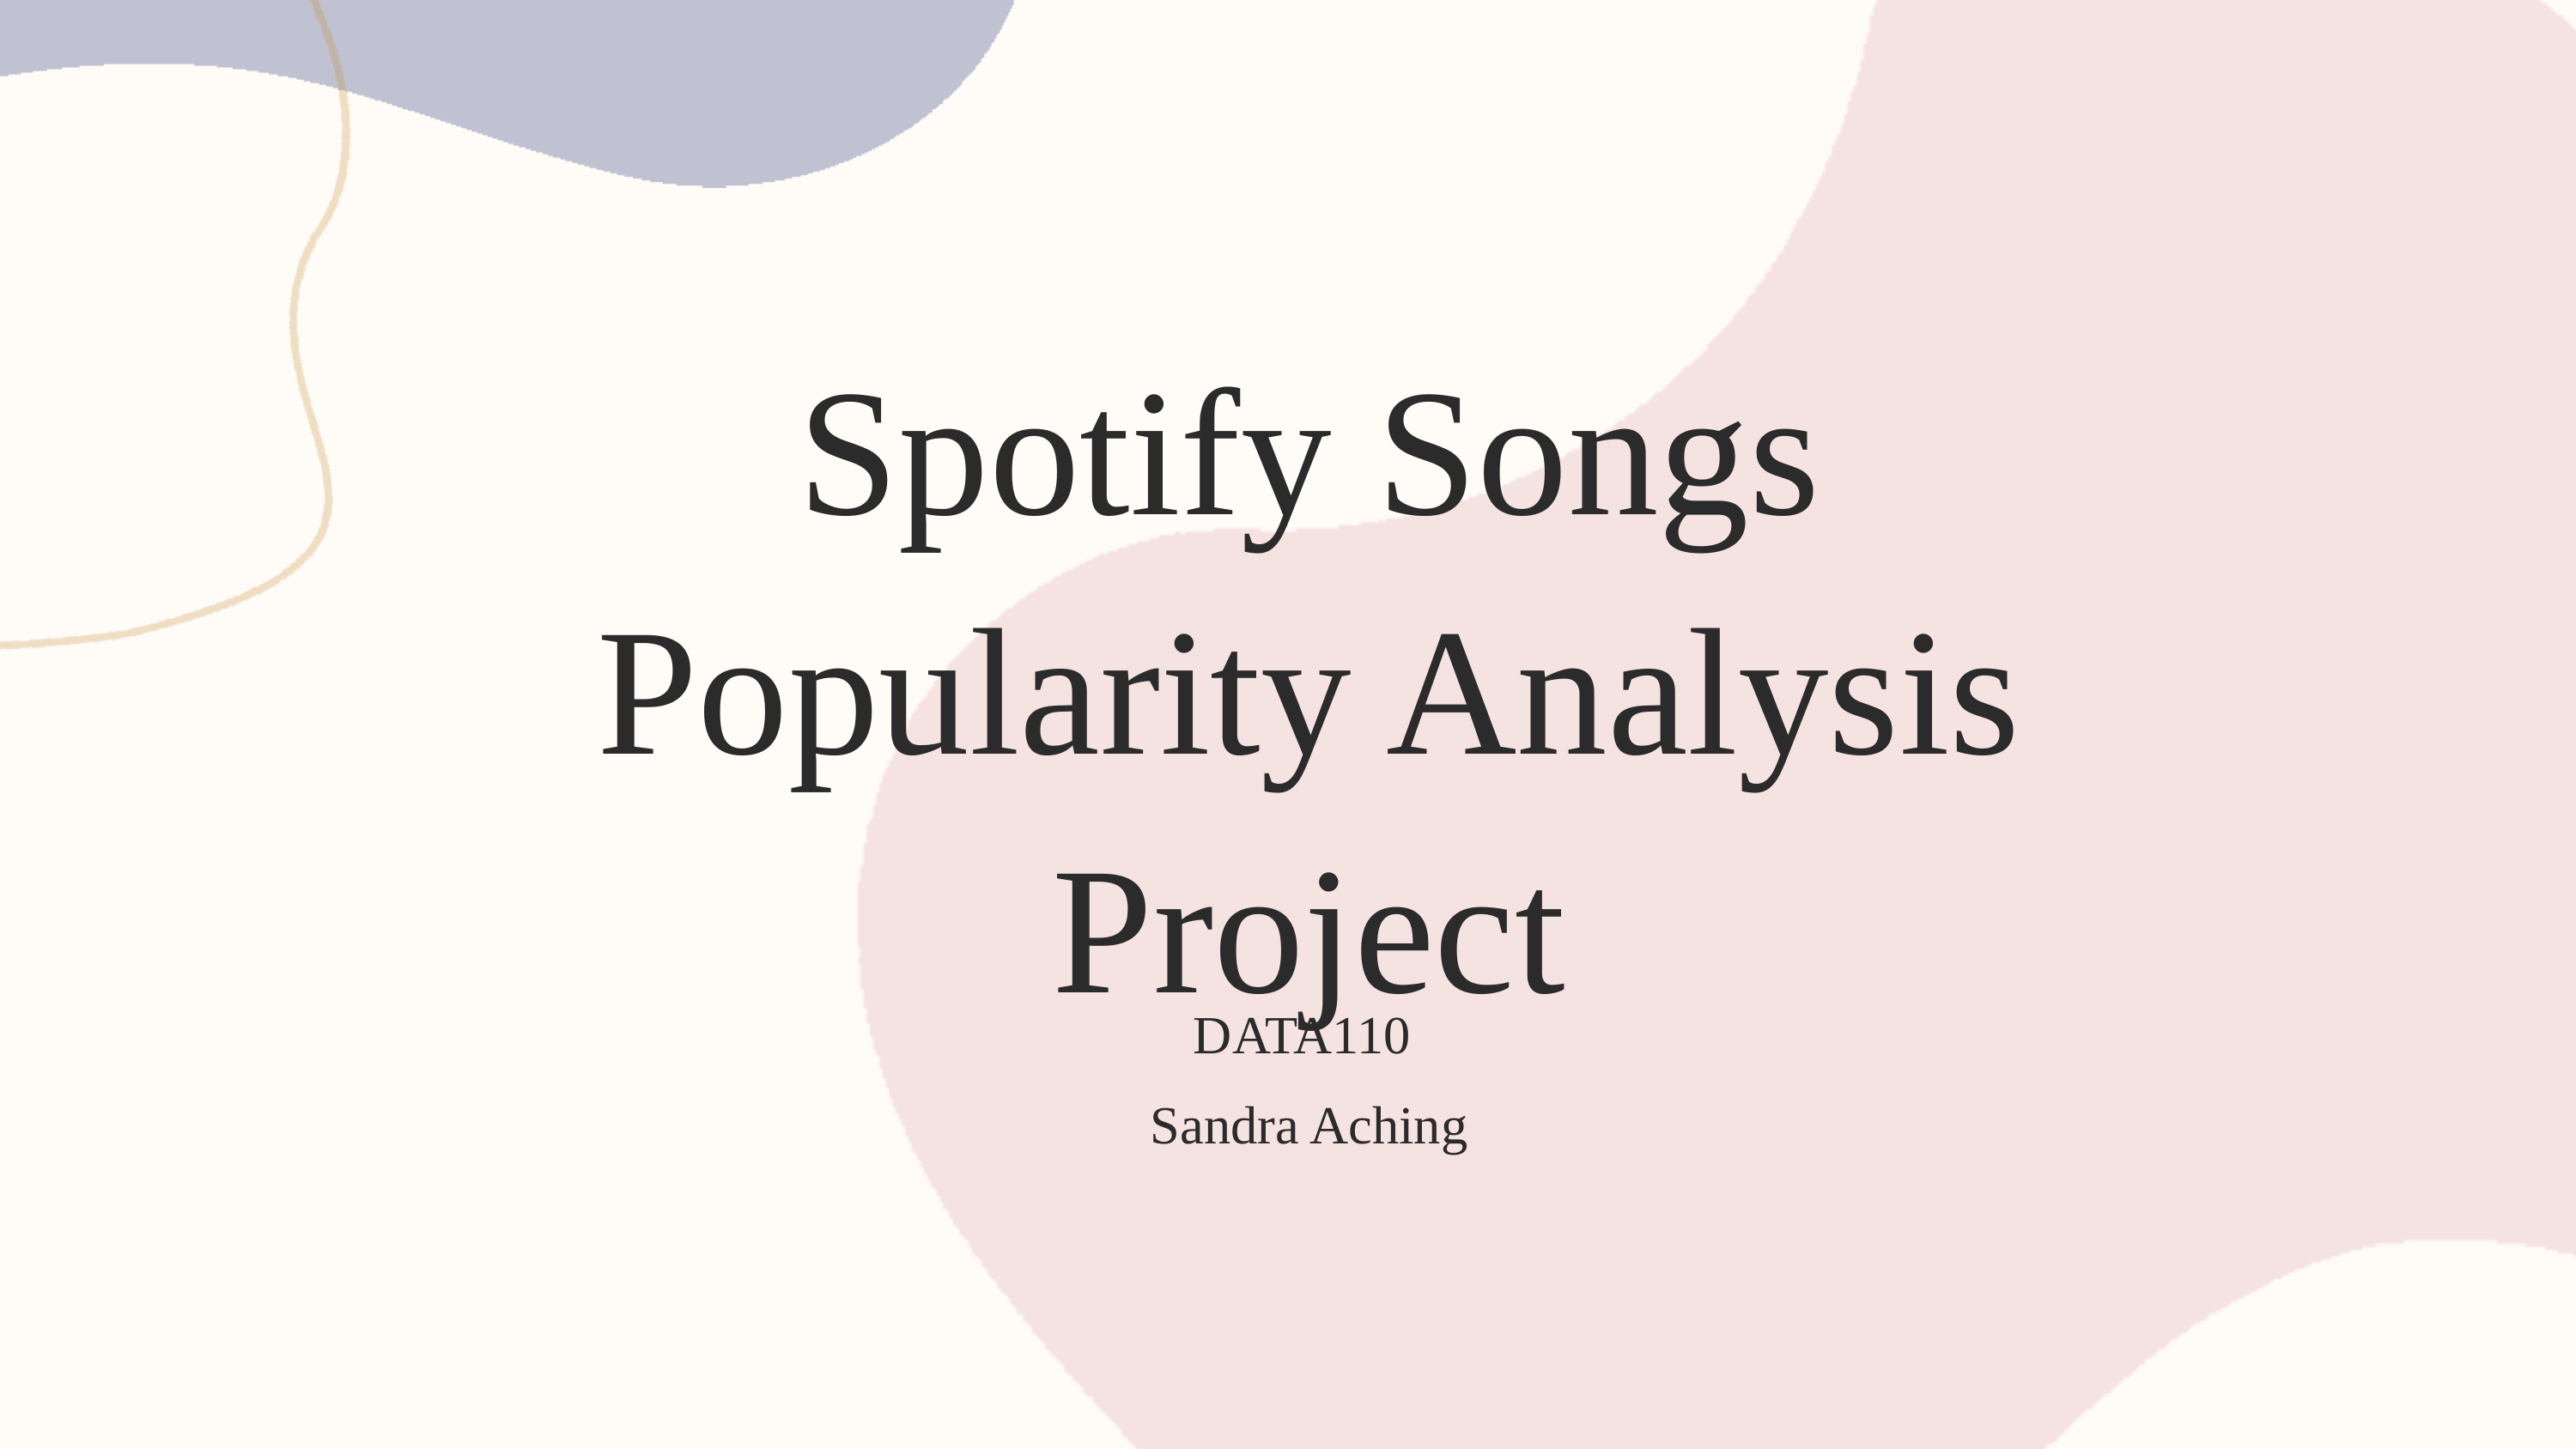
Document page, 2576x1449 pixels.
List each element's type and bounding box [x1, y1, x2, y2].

picture [0, 0, 2576, 1449]
text_box [413, 312, 2205, 1128]
